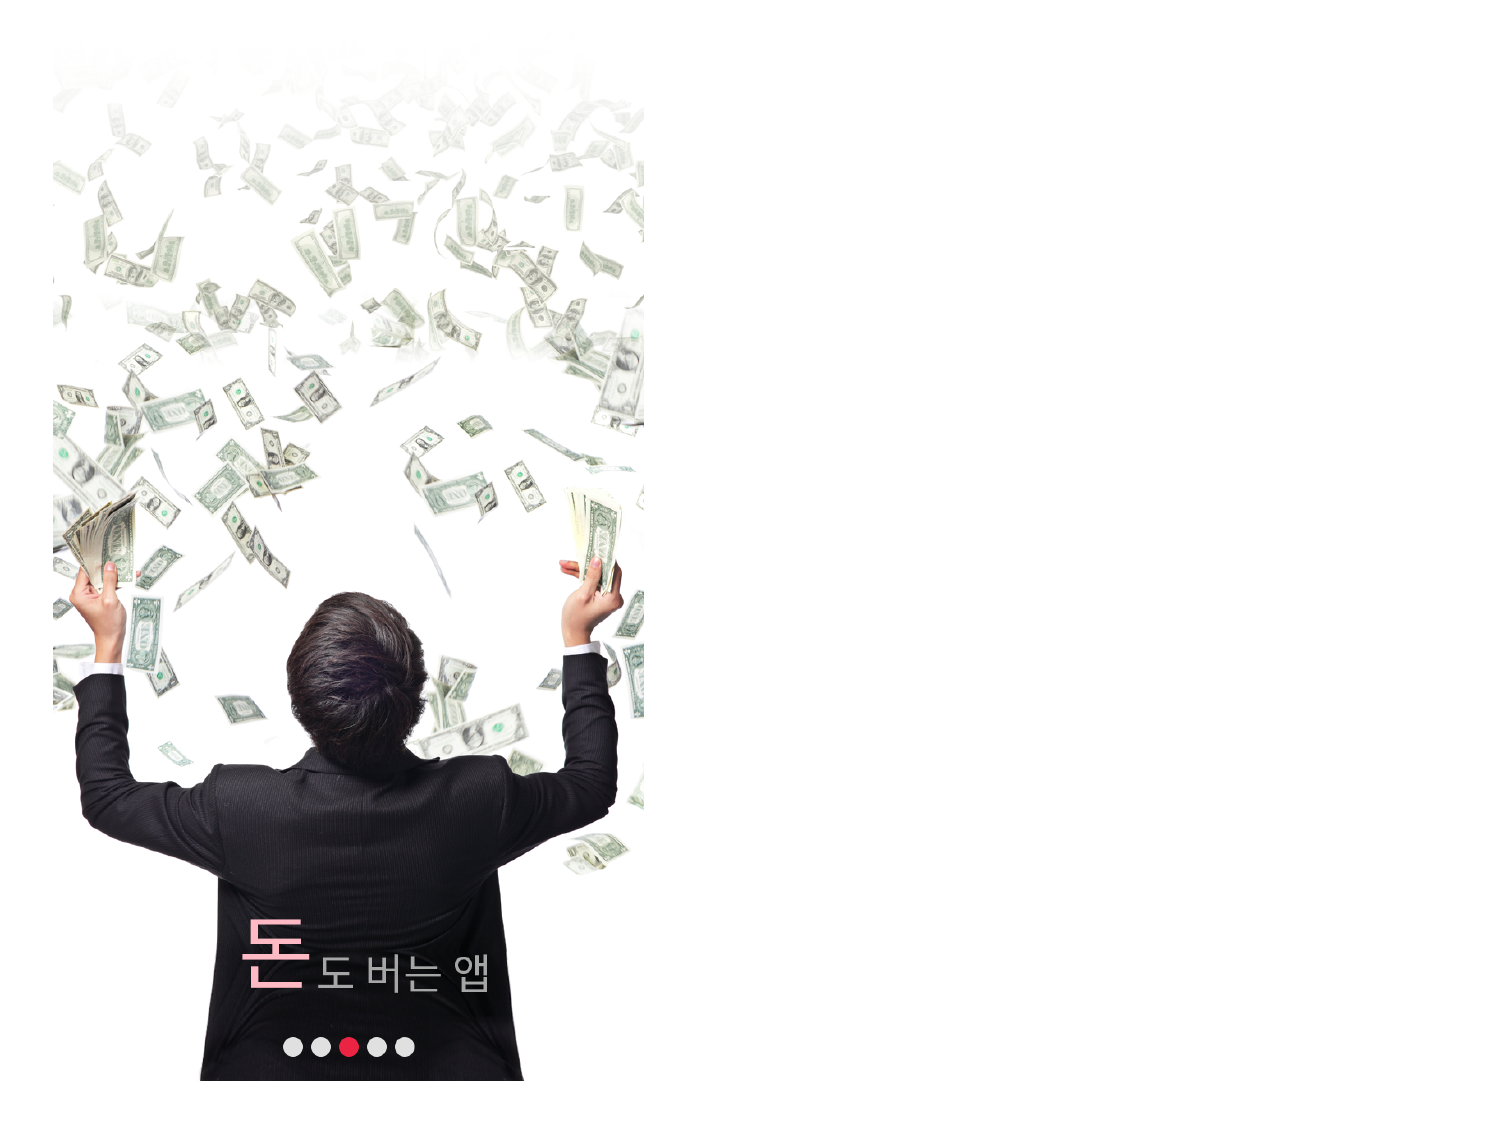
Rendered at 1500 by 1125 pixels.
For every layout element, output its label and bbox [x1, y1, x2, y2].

picture [52, 30, 644, 1082]
